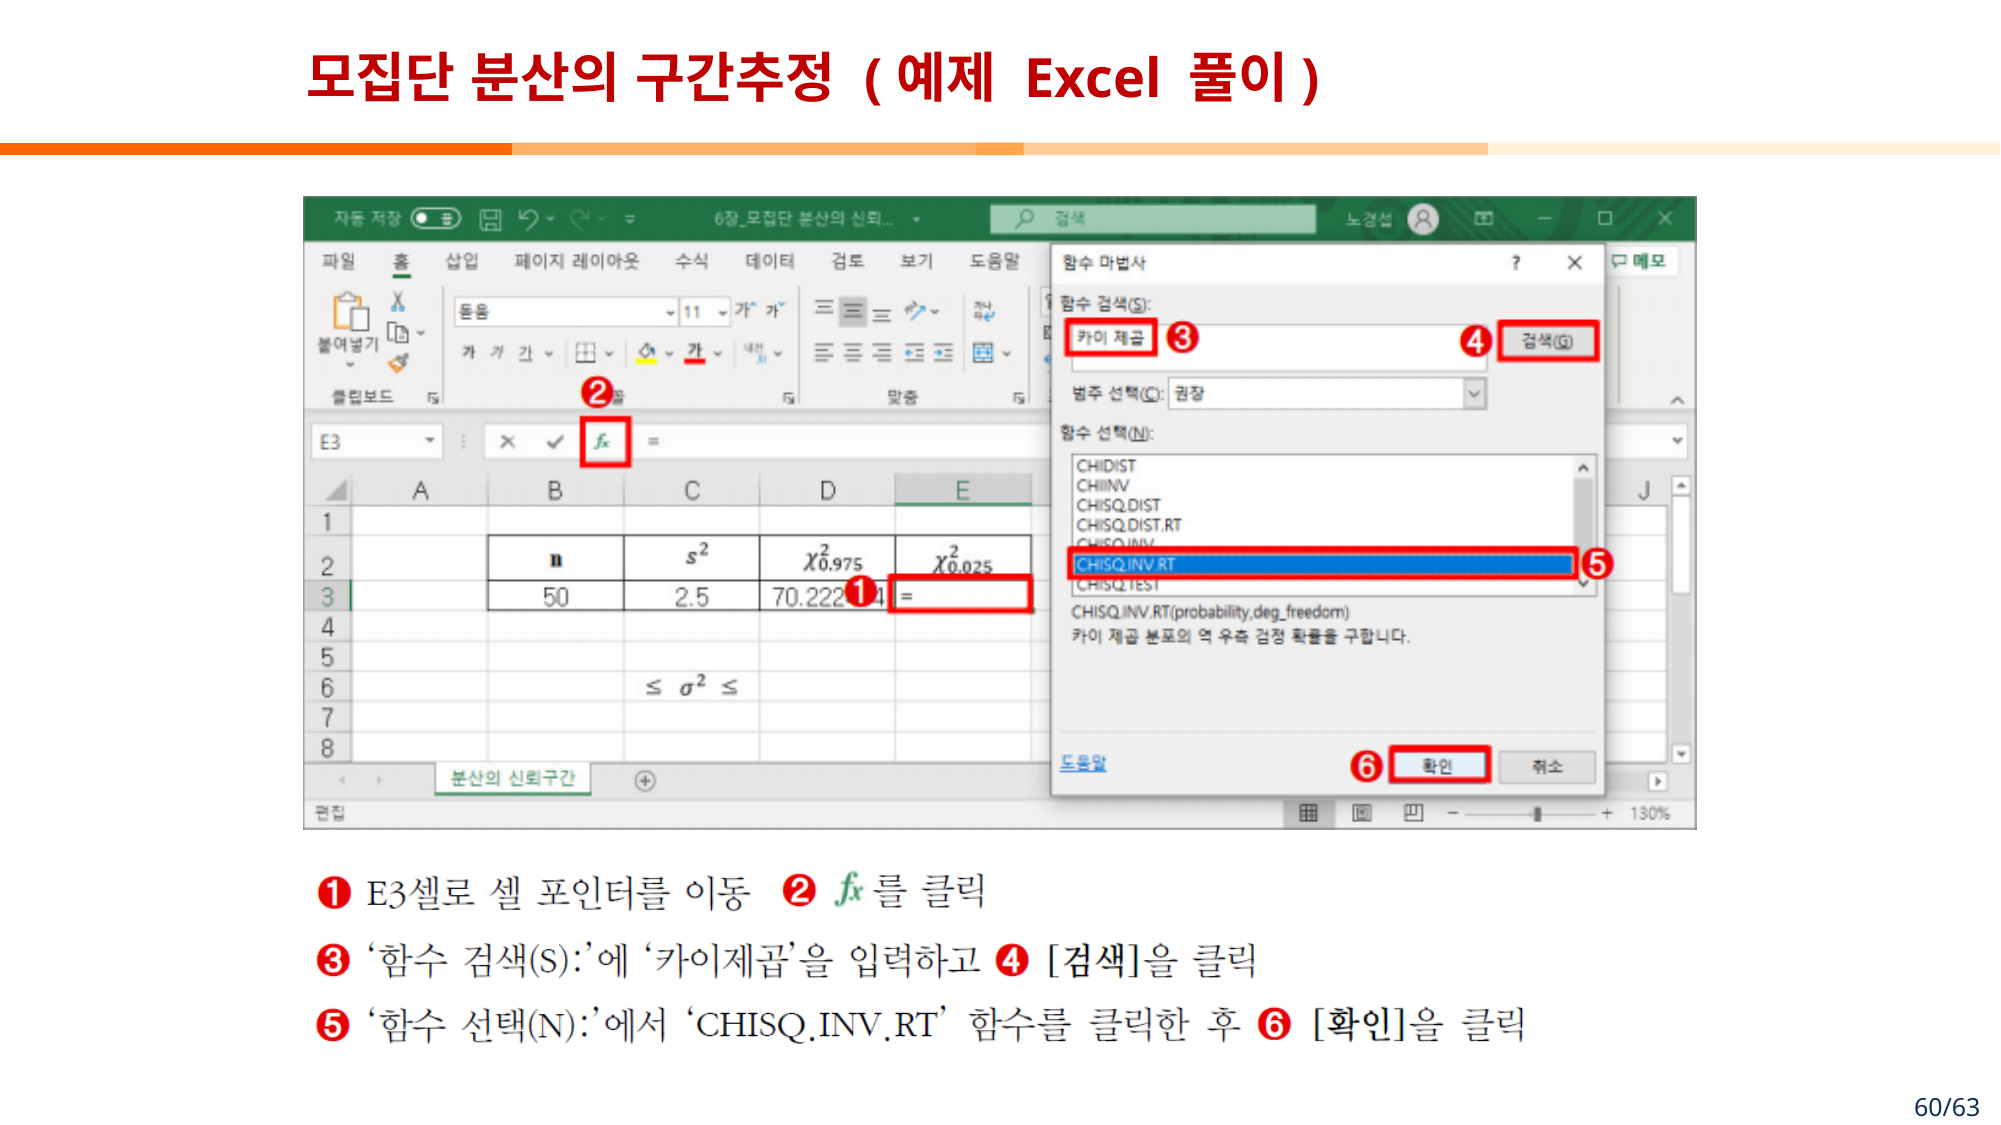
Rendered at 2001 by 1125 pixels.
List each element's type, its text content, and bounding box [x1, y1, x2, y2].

title 모집단 분산의 구간추정 (예제 Excel 풀이) [291, 31, 1709, 122]
picture [314, 866, 1532, 1051]
picture [302, 196, 1698, 830]
